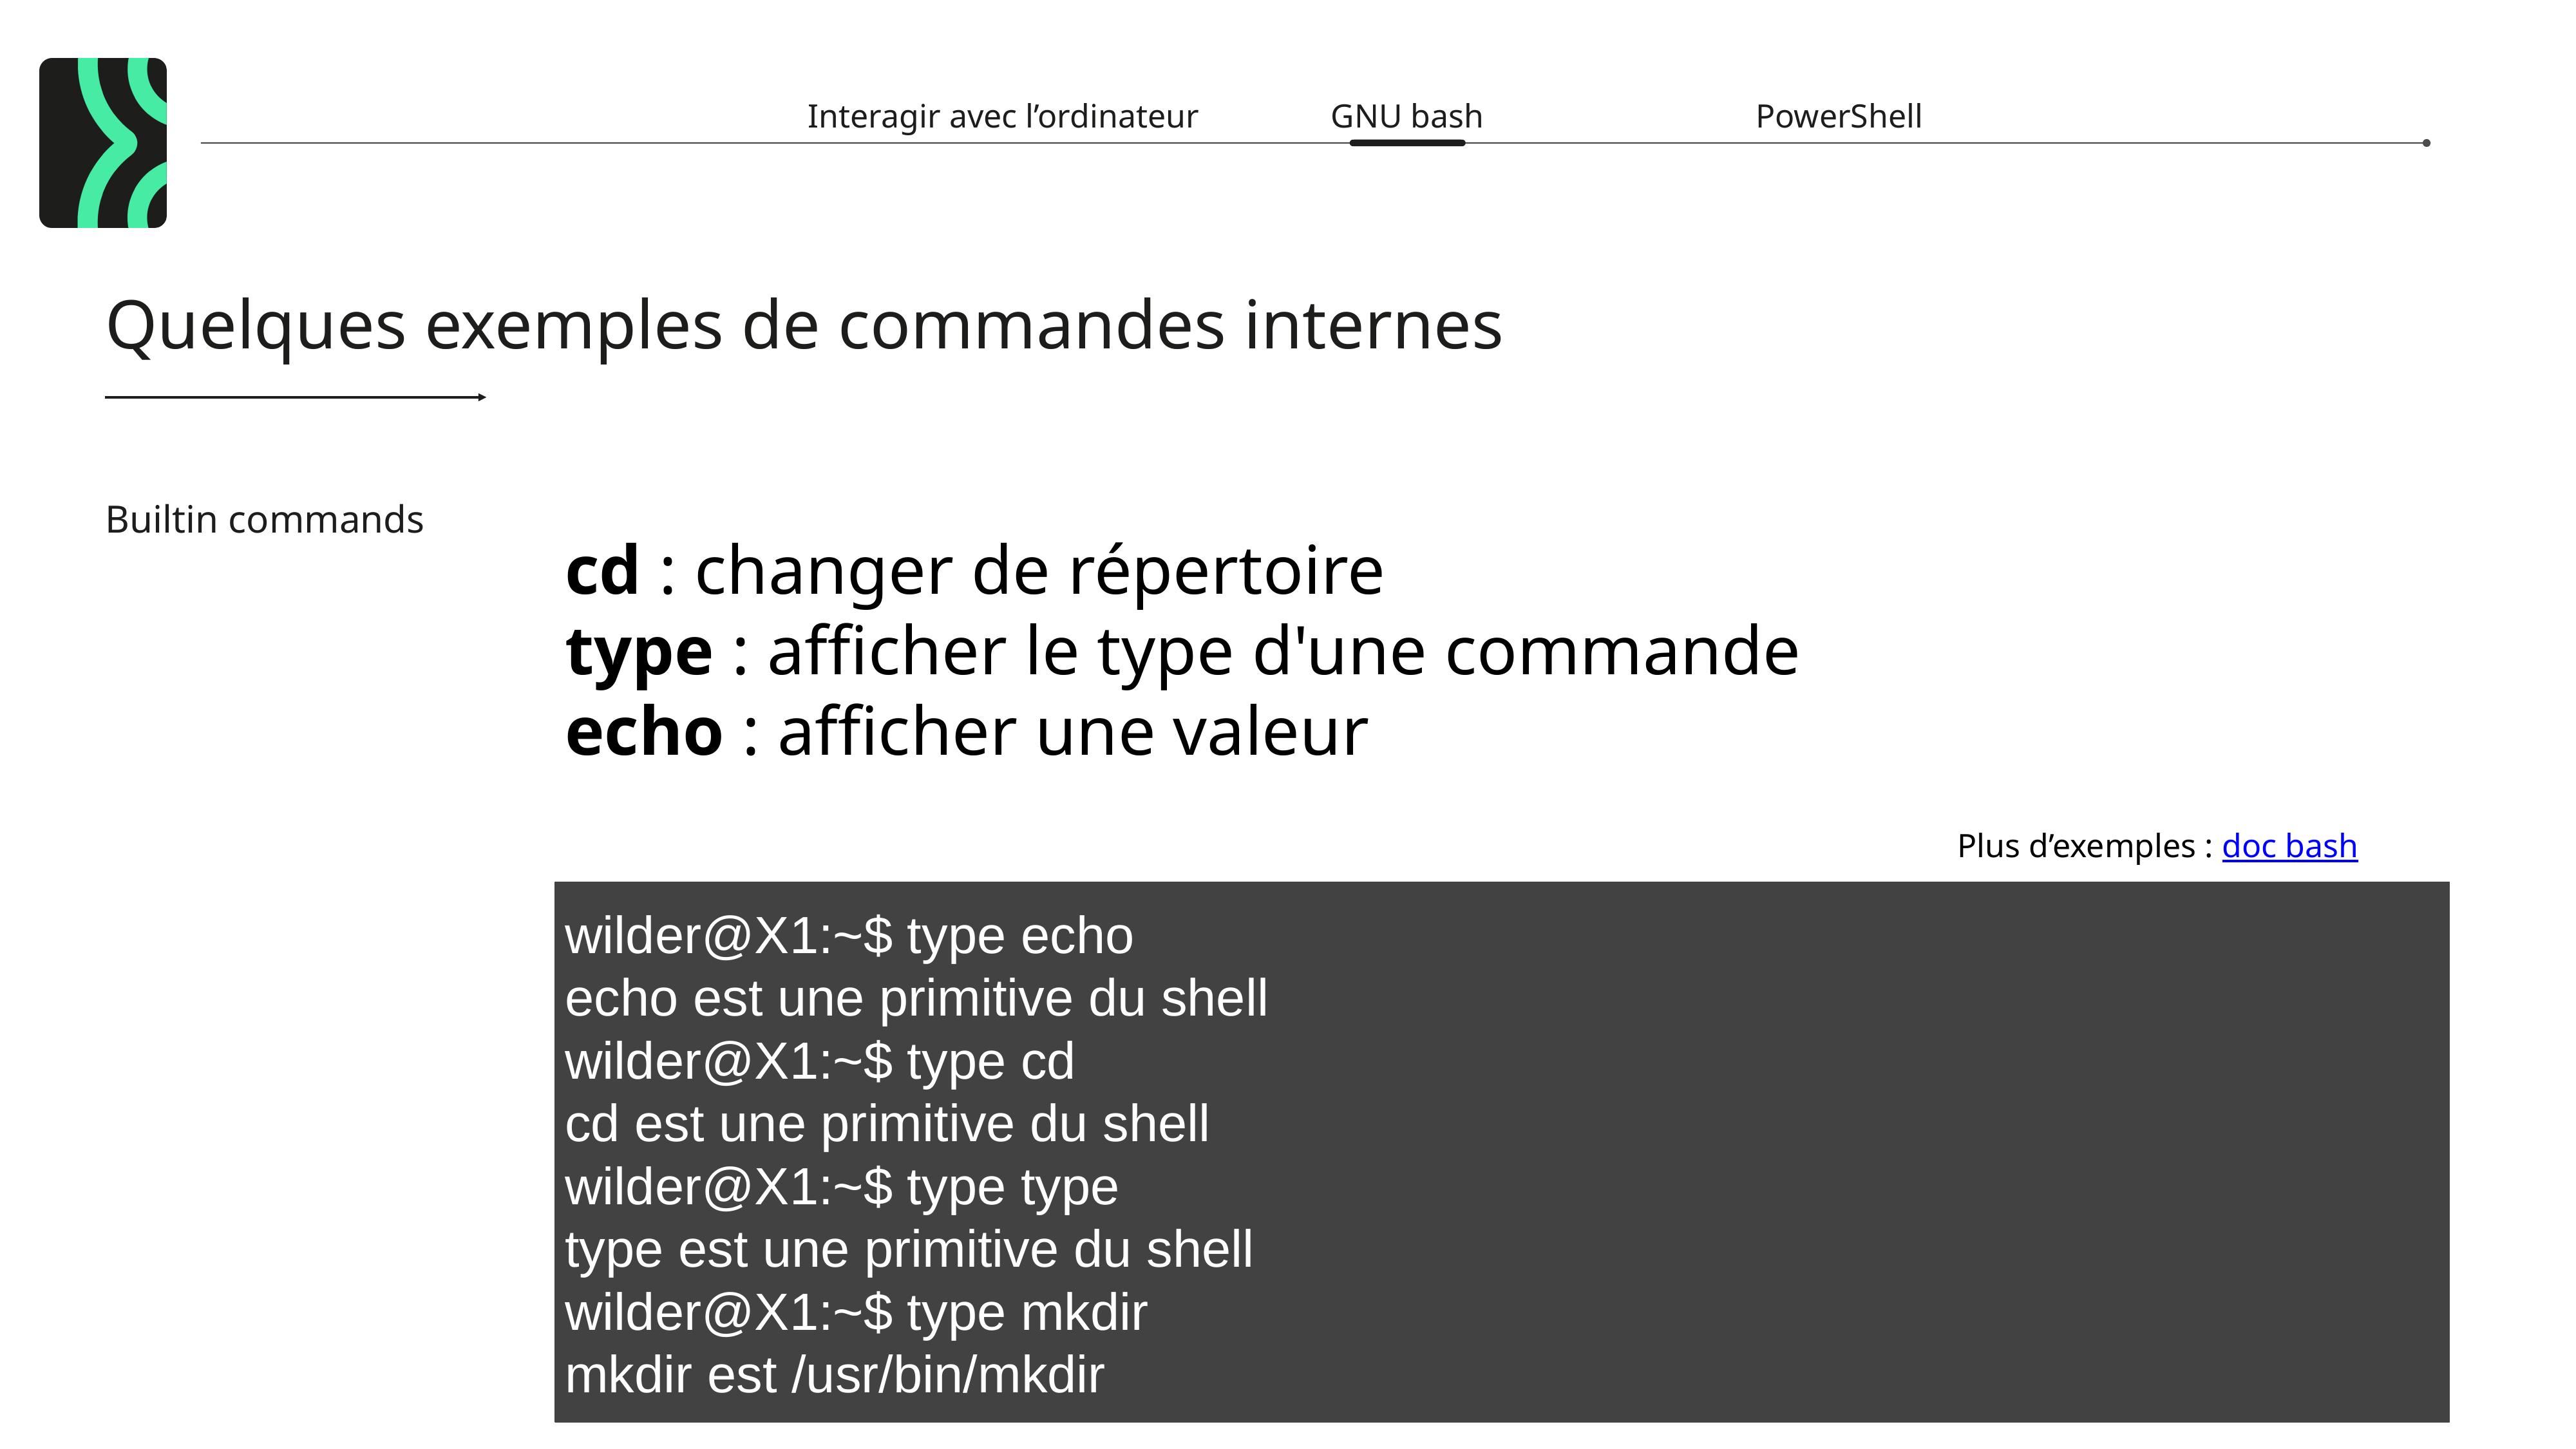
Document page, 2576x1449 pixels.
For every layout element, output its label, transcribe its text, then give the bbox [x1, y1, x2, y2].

text_box Interagir avec l’ordinateur [752, 90, 1255, 140]
slide_number ‹#› [1267, 571, 1307, 882]
picture [39, 58, 167, 228]
text_box Builtin commands [100, 489, 471, 545]
text_box GNU bash [1255, 90, 1611, 140]
text_box [1349, 144, 1466, 147]
text_box PowerShell [1636, 90, 2042, 140]
text_box wilder@X1:~$ type echo echo est une primitive du shell wilder@X1:~$ type cd cd est une primitive du shell wilder@X1:~$ type type type est une primitive du shell wilder@X1:~$ type mkdir mkdir est /usr/bin/mkdir [555, 882, 2450, 1423]
text_box cd : changer de répertoire type : afficher le type d'une commande echo : afficher une valeur [555, 439, 2427, 858]
text_box Quelques exemples de commandes internes [100, 276, 1864, 368]
text_box [1349, 139, 1466, 142]
text_box Plus d’exemples : doc bash [1947, 815, 2507, 905]
